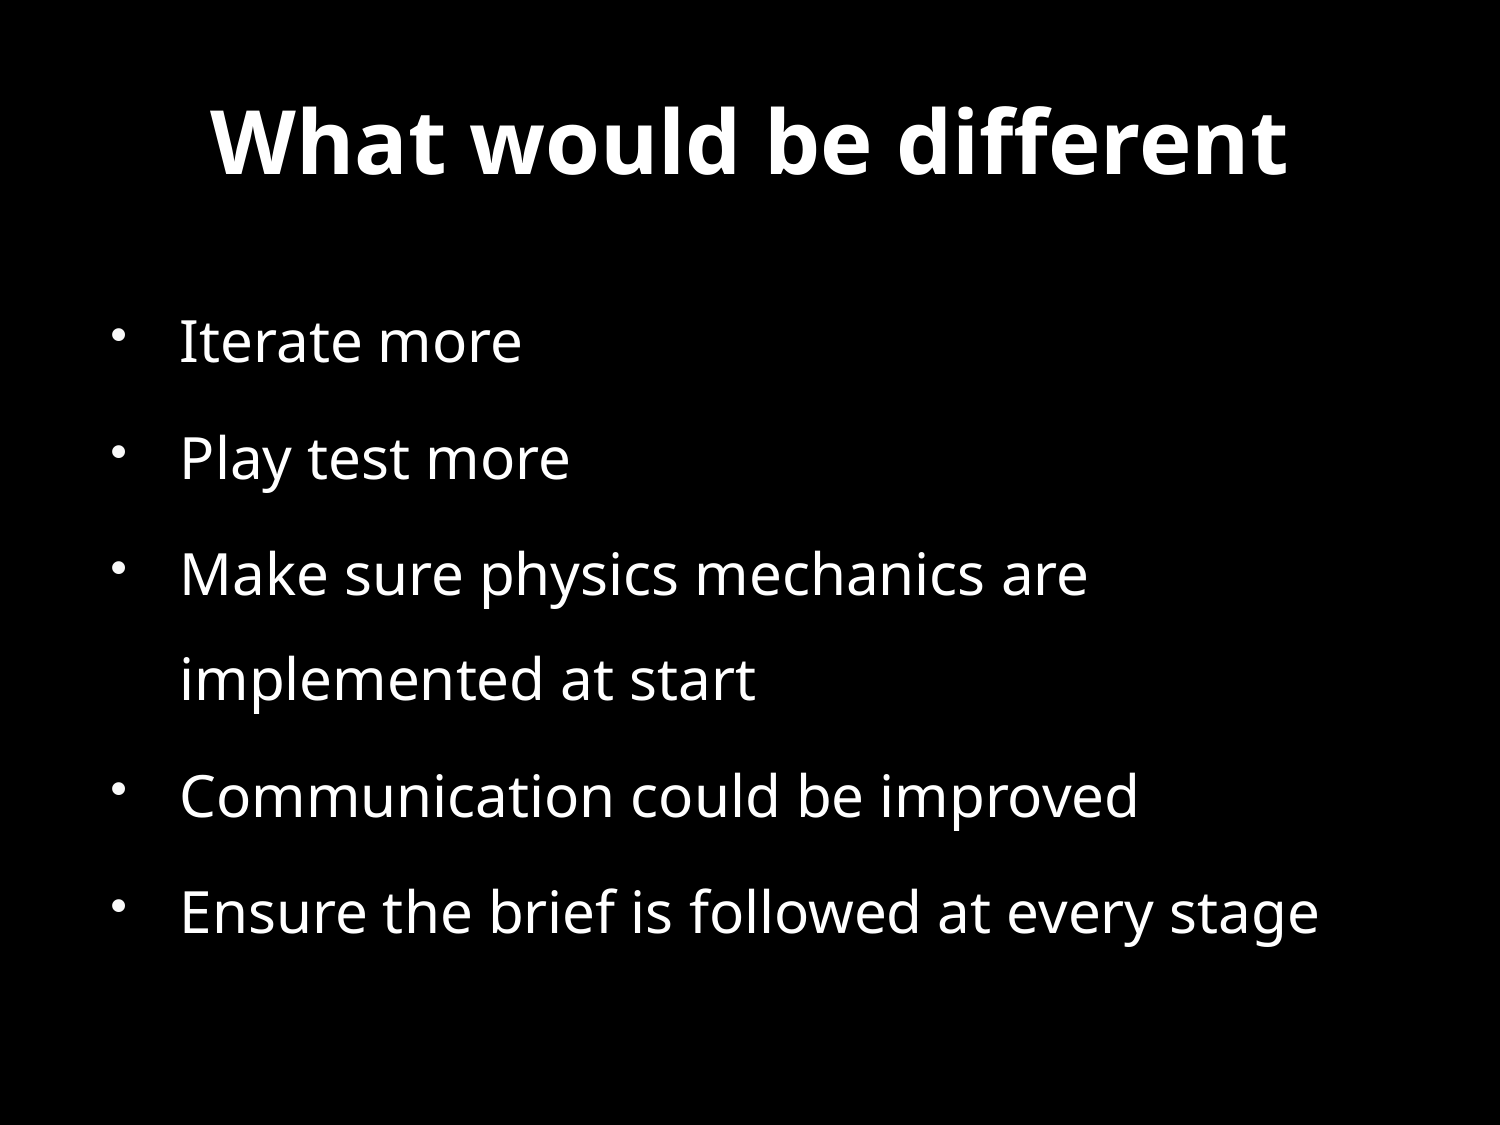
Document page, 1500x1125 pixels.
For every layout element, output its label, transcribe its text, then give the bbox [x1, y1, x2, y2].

list Iterate more Play test more Make sure physics mechanics are implemented at start Communication could be improved Ensure the brief is followed at every stage [75, 262, 1425, 988]
title What would be different [75, 45, 1425, 233]
